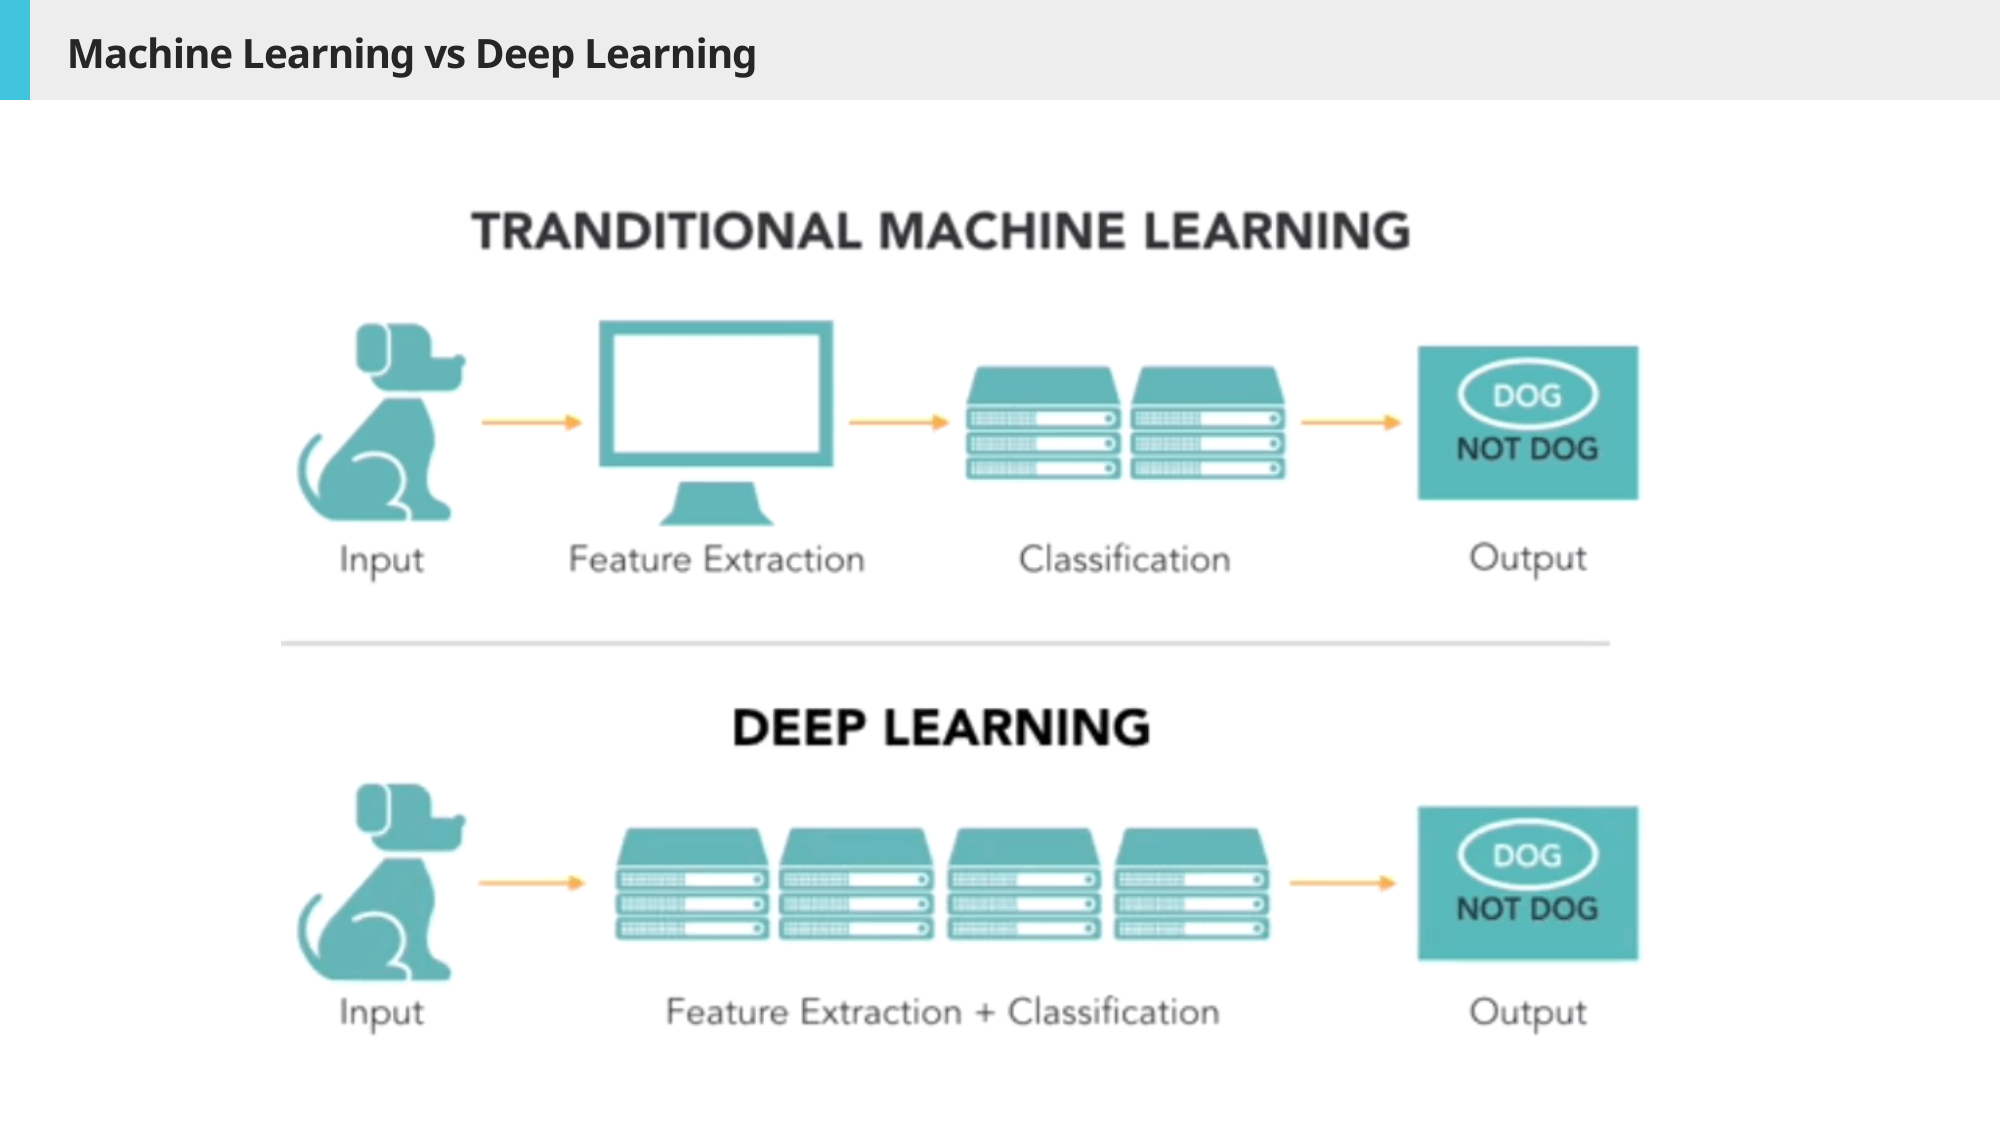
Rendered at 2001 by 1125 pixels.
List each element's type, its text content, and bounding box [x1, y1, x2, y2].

title Machine Learning vs Deep Learning [61, 21, 1861, 90]
picture [0, 0, 2000, 1054]
